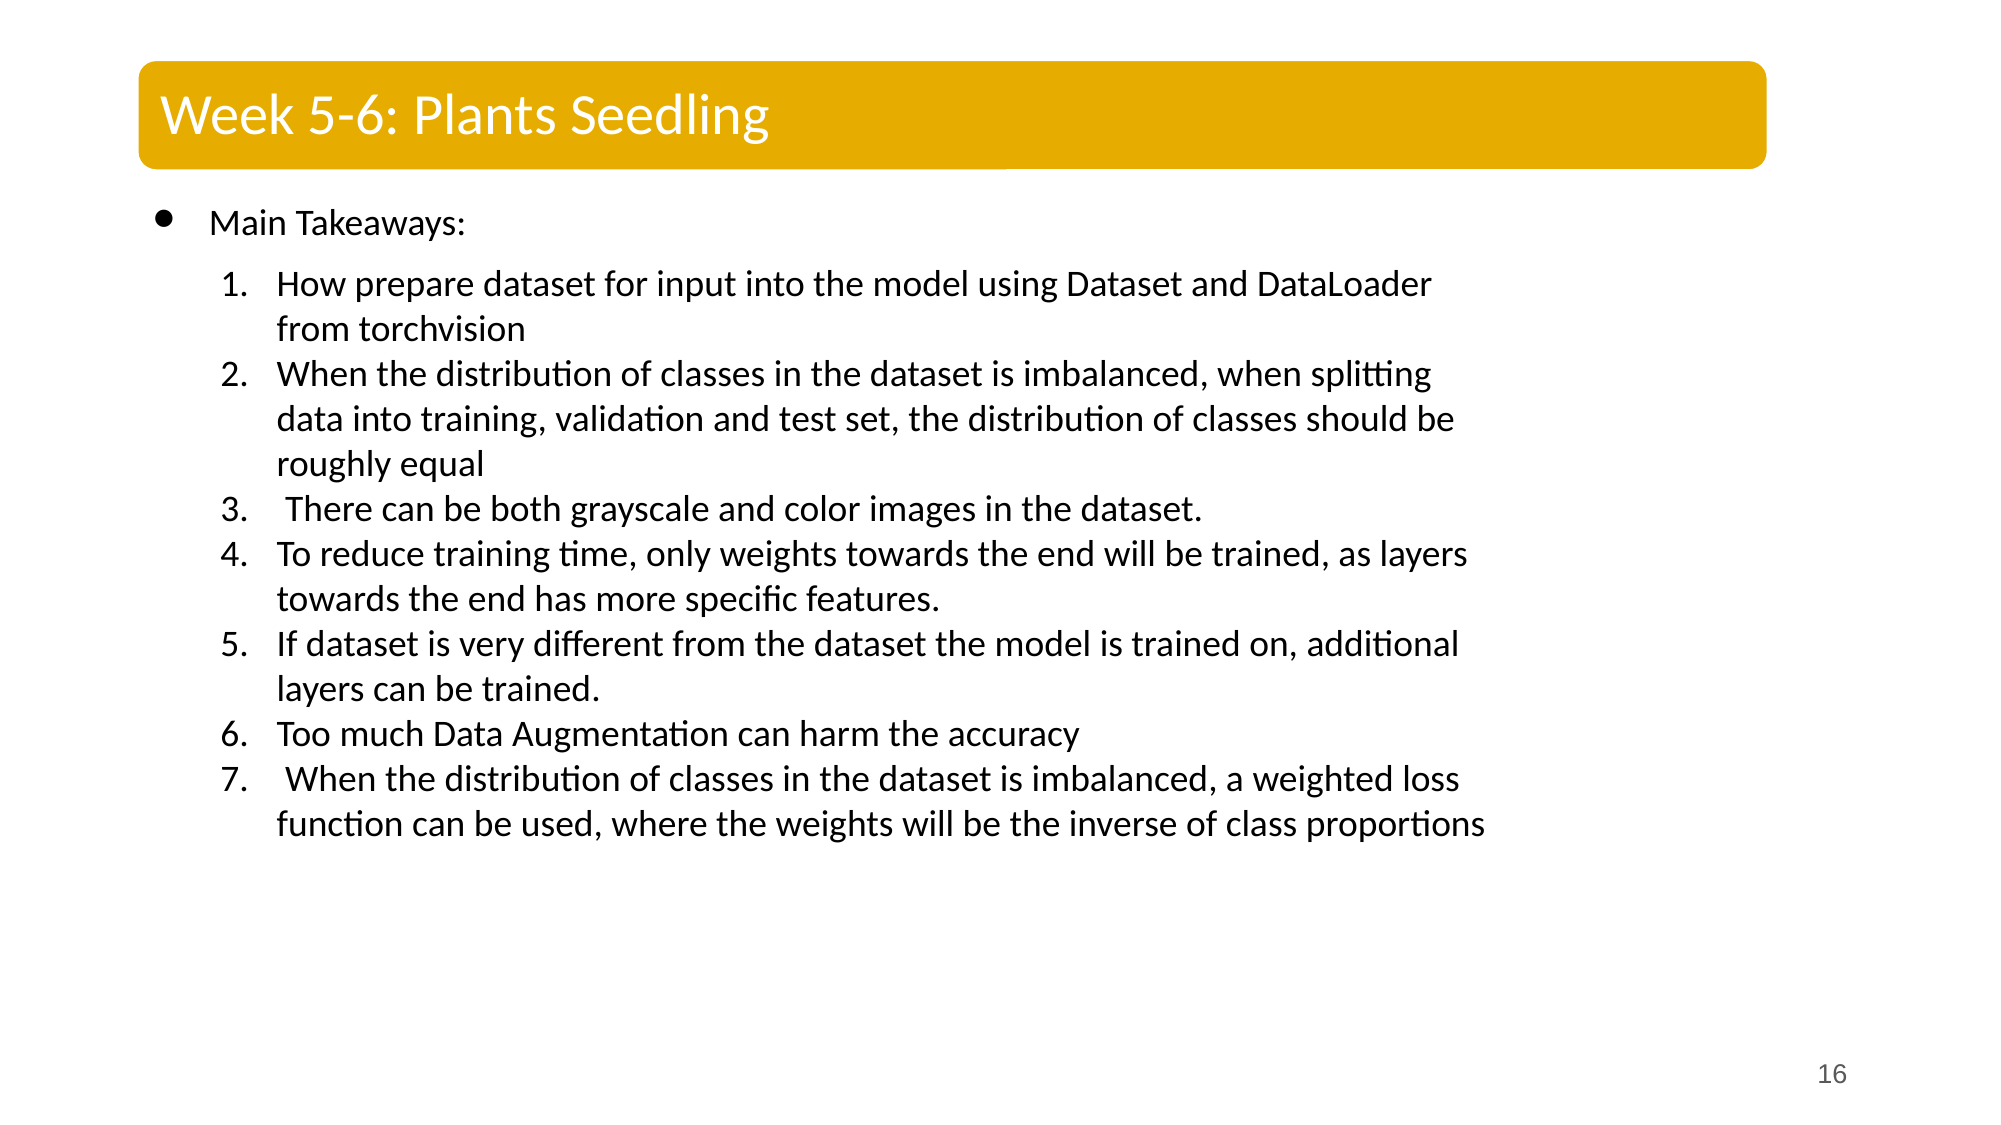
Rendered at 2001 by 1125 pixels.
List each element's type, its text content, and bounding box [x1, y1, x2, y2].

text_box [137, 59, 1768, 171]
text_box How prepare dataset for input into the model using Dataset and DataLoader from torchvision When the distribution of classes in the dataset is imbalanced, when splitting data into training, validation and test set, the distribution of classes should be roughly equal There can be both grayscale and color images in the dataset. To reduce training time, only weights towards the end will be trained, as layers towards the end has more specific features. If dataset is very different from the dataset the model is trained on, additional layers can be trained. Too much Data Augmentation can harm the accuracy When the distribution of classes in the dataset is imbalanced, a weighted loss function can be used, where the weights will be the inverse of class proportions [186, 244, 1523, 911]
slide_number ‹#› [1412, 1042, 1863, 1103]
text_box Main Takeaways: [118, 190, 1946, 251]
